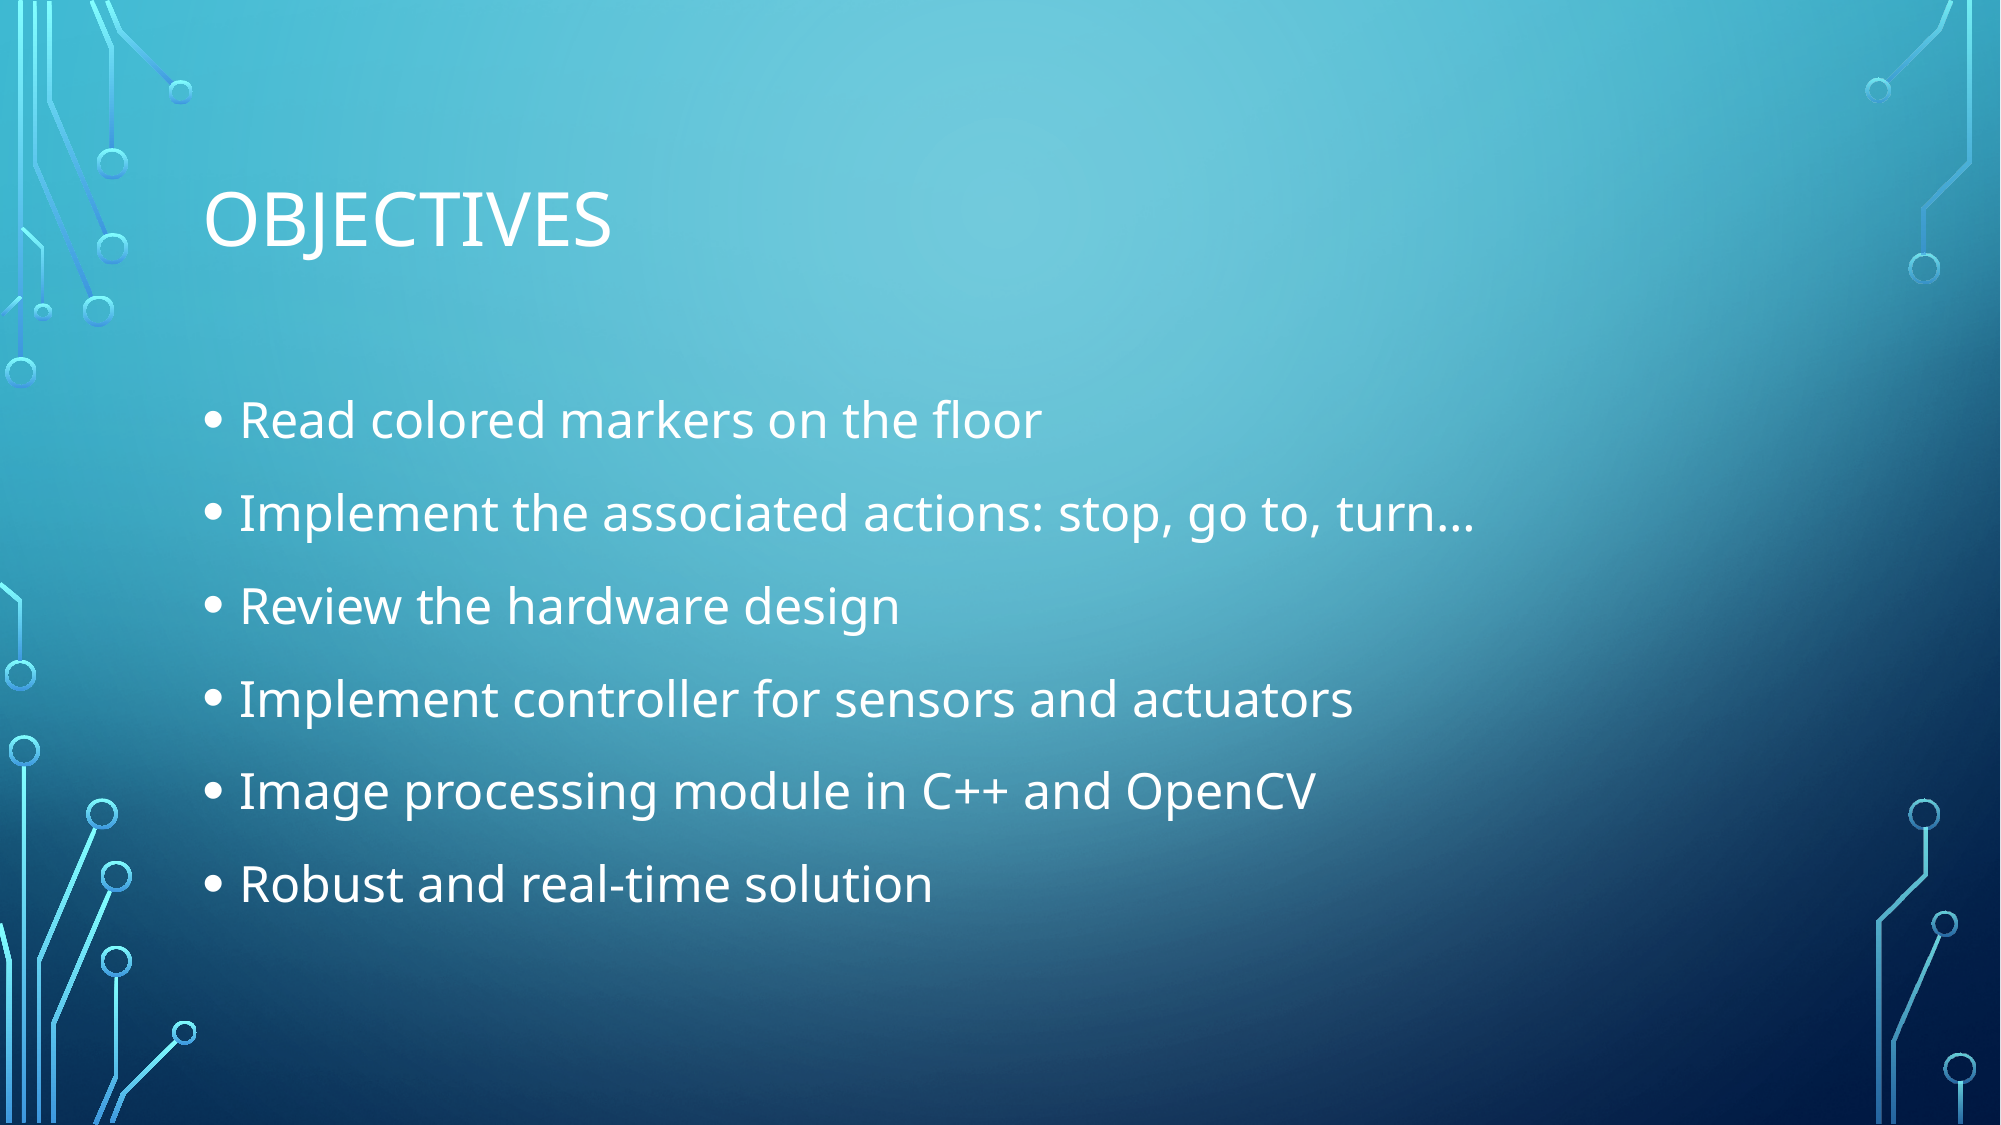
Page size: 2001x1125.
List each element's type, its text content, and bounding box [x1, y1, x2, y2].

list Read colored markers on the floor Implement the associated actions: stop, go to, turn… Review the hardware design Implement controller for sensors and actuators Image processing module in C++ and OpenCV Robust and real-time solution [187, 369, 1813, 950]
title objectives [187, 101, 1813, 344]
